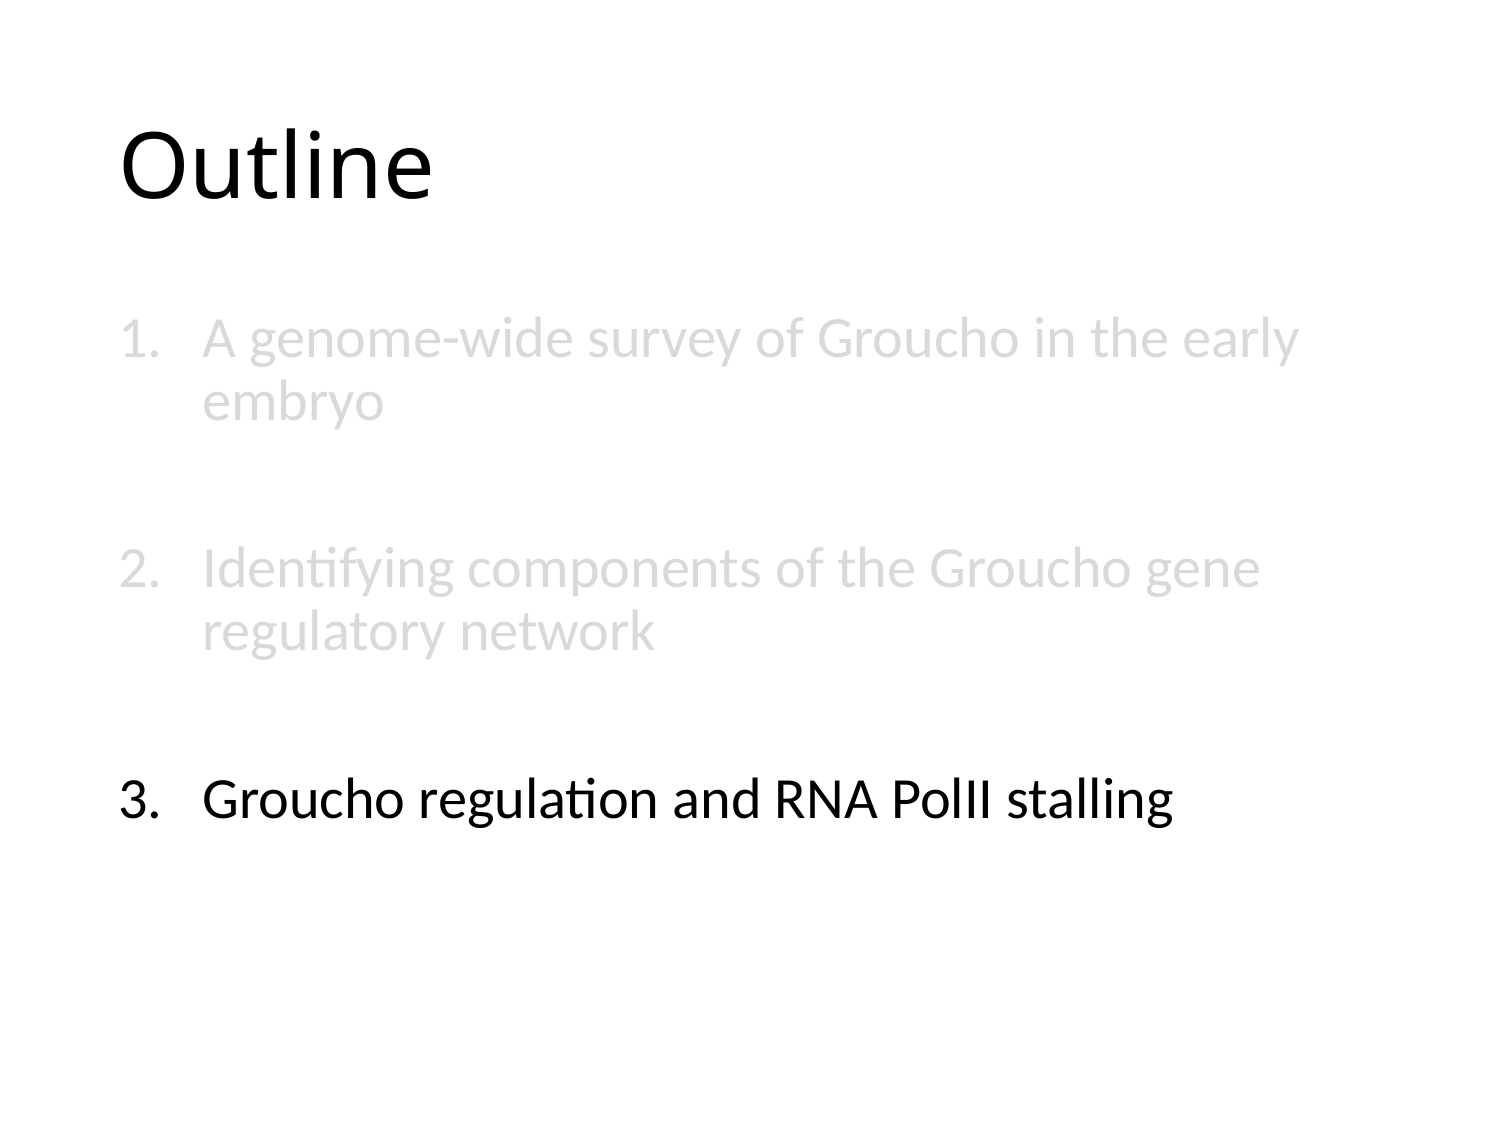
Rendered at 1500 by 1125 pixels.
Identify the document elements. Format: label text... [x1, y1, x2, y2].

list A genome-wide survey of Groucho in the early embryo Identifying components of the Groucho gene regulatory network Groucho regulation and RNA PolII stalling [103, 299, 1397, 1014]
title Outline [103, 59, 1397, 278]
